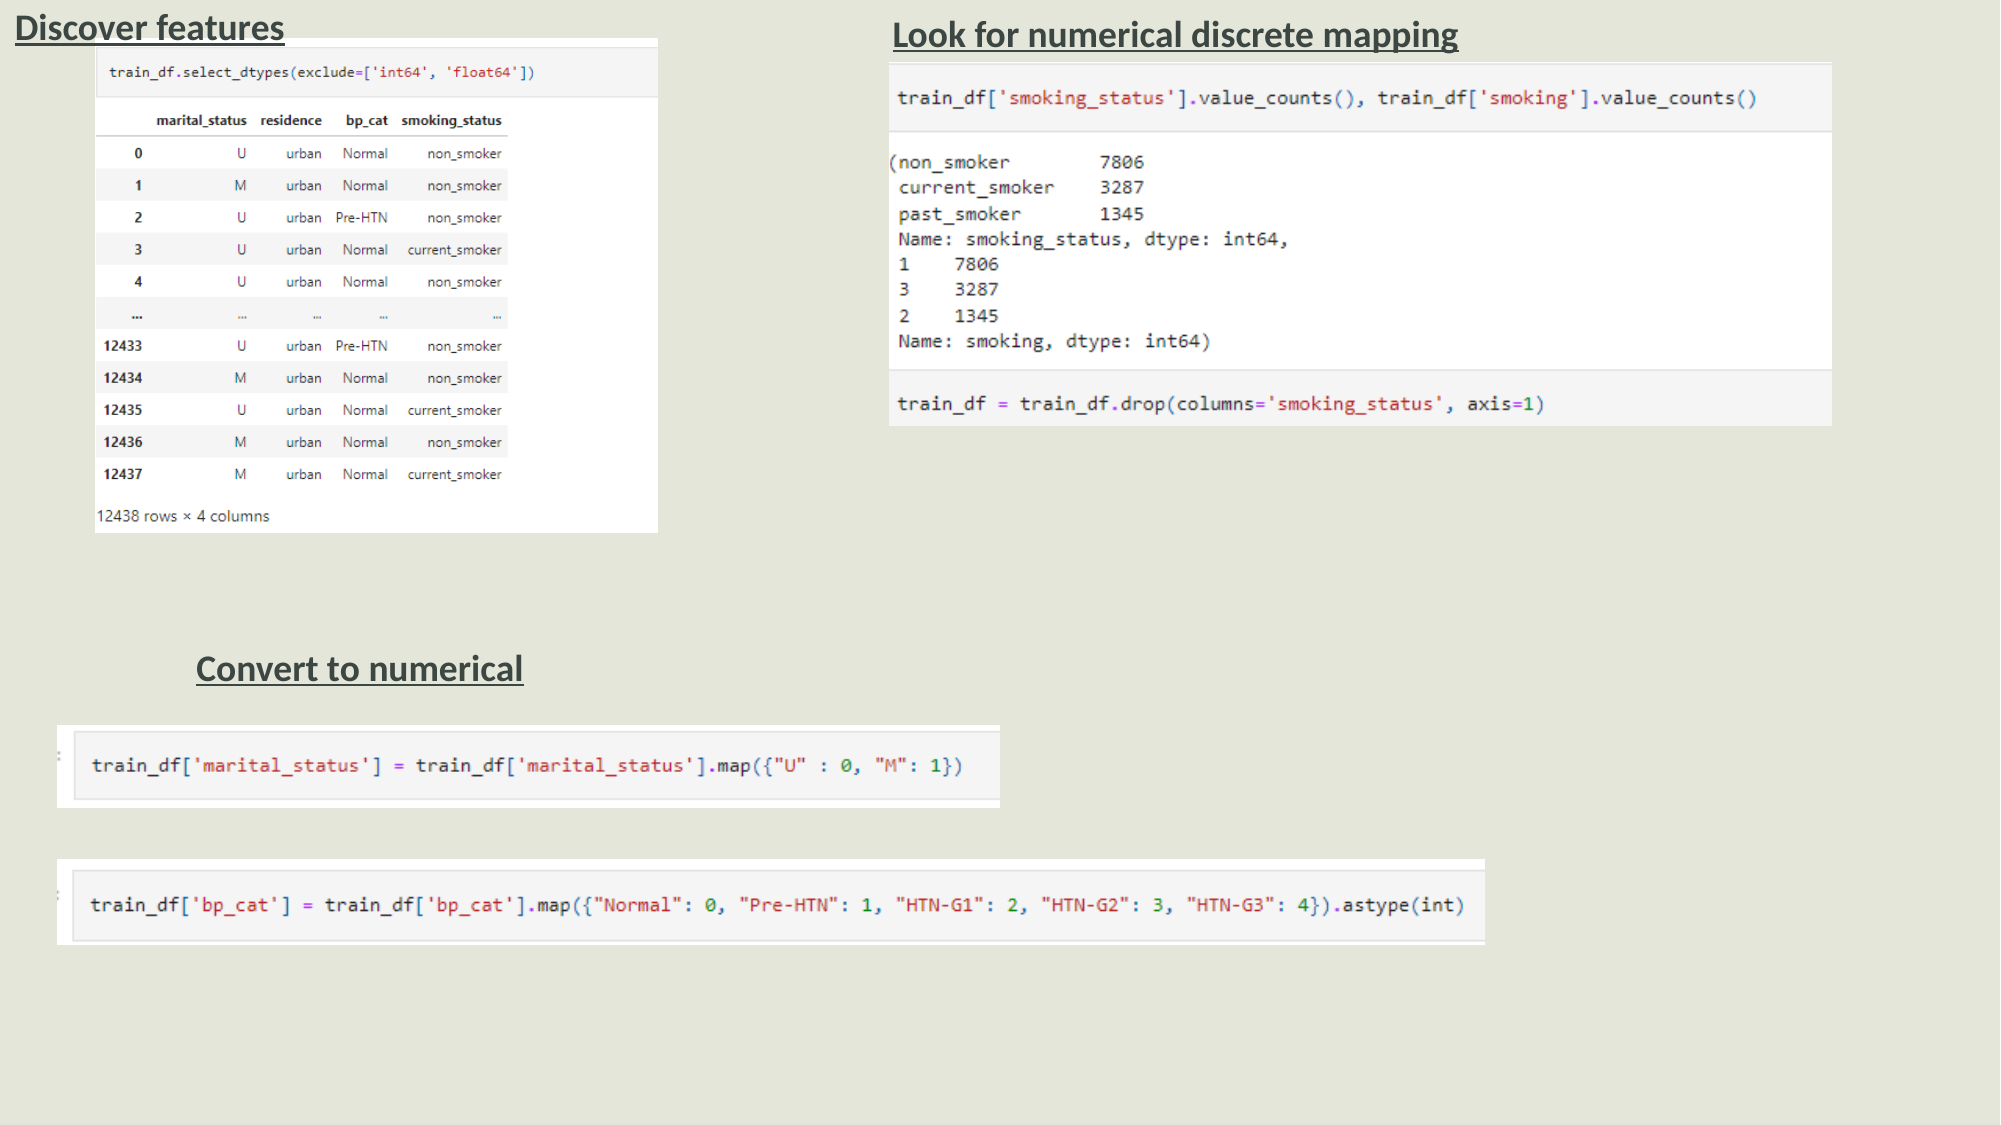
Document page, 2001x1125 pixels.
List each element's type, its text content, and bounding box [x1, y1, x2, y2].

text_box Convert to numerical [181, 636, 682, 696]
text_box Discover features [0, 0, 314, 101]
picture [889, 62, 1832, 426]
picture [57, 859, 1485, 945]
text_box Look for numerical discrete mapping [877, 2, 1495, 62]
picture [57, 724, 1001, 808]
picture [95, 38, 658, 533]
